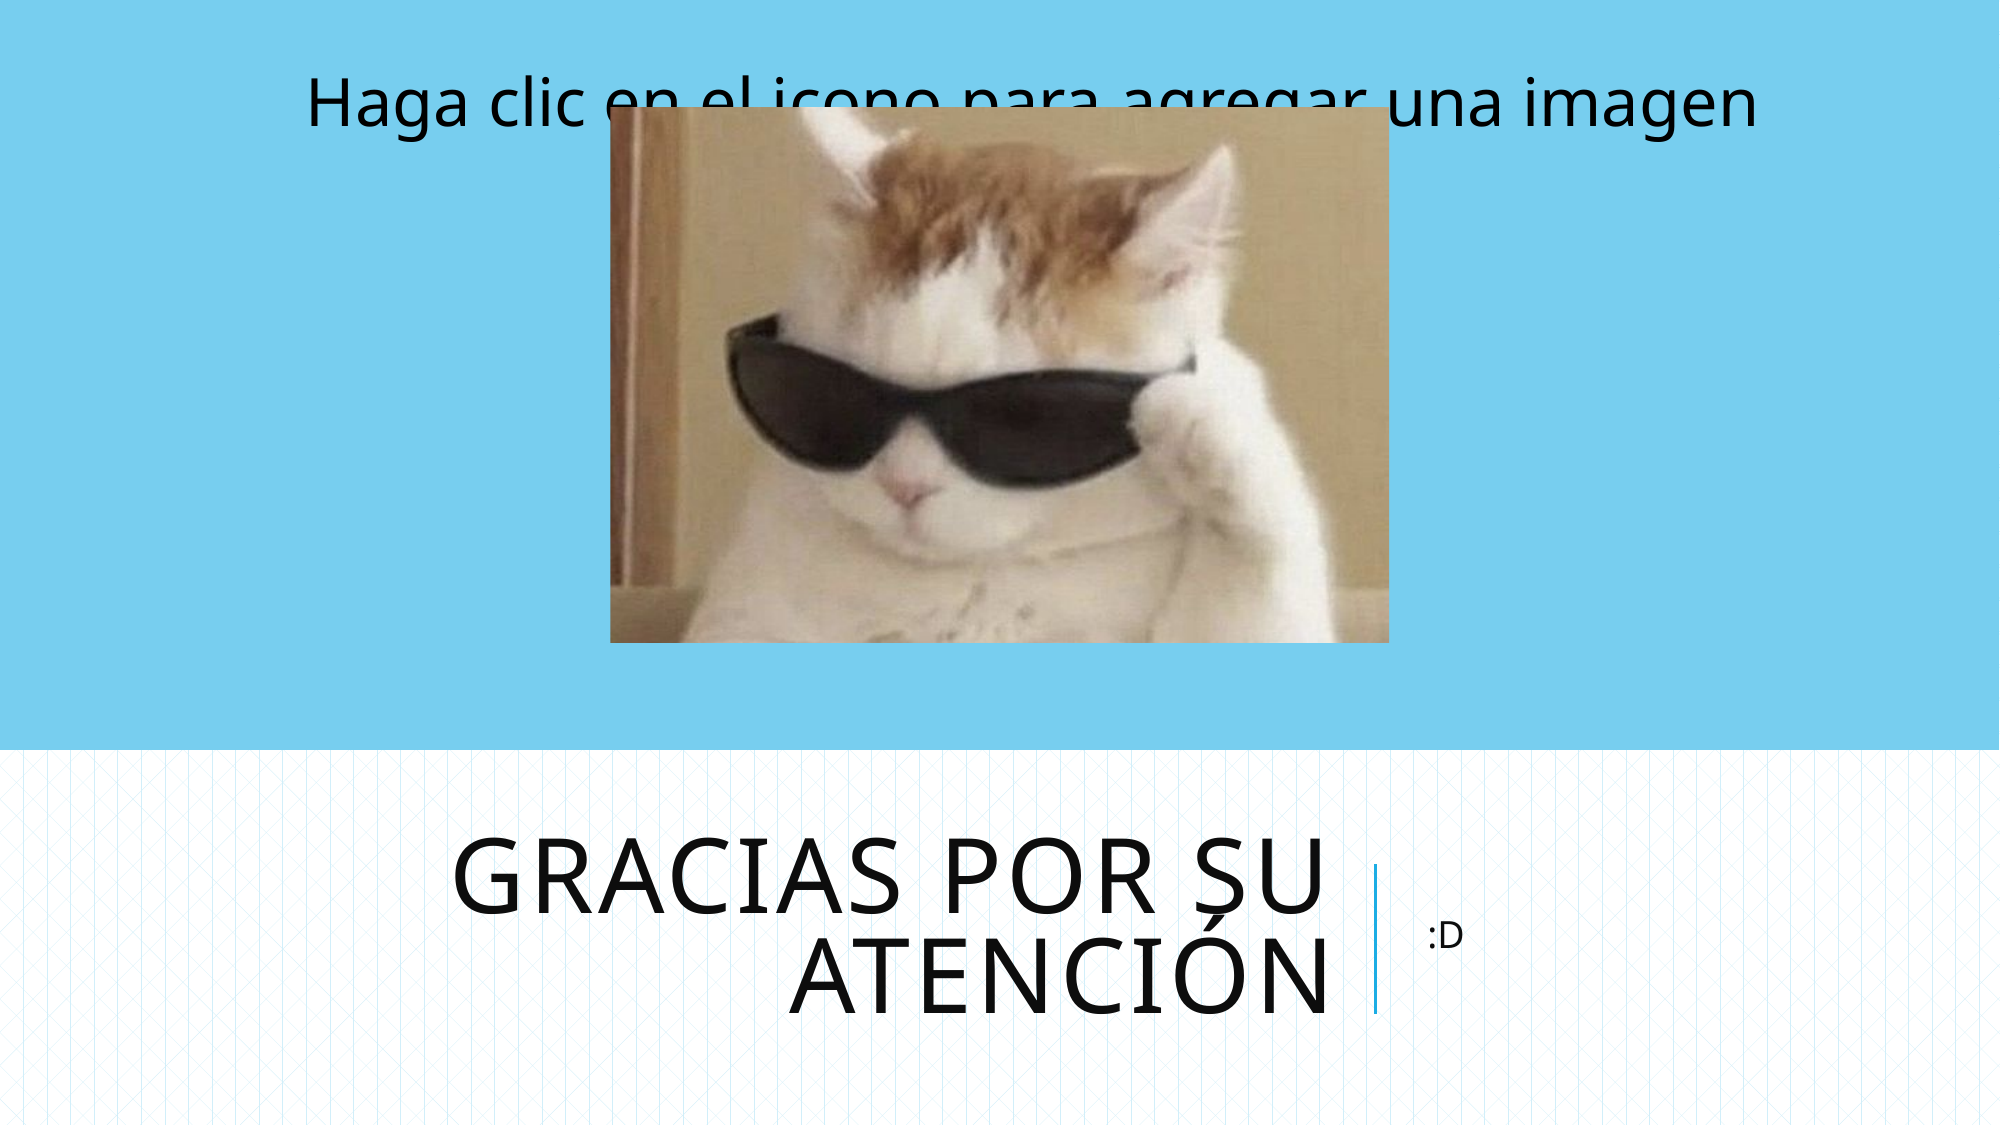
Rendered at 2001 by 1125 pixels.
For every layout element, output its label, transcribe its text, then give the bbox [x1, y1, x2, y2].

list :D [1412, 813, 1938, 1054]
title Gracias por su atención [75, 813, 1350, 1054]
picture [0, 0, 2000, 751]
